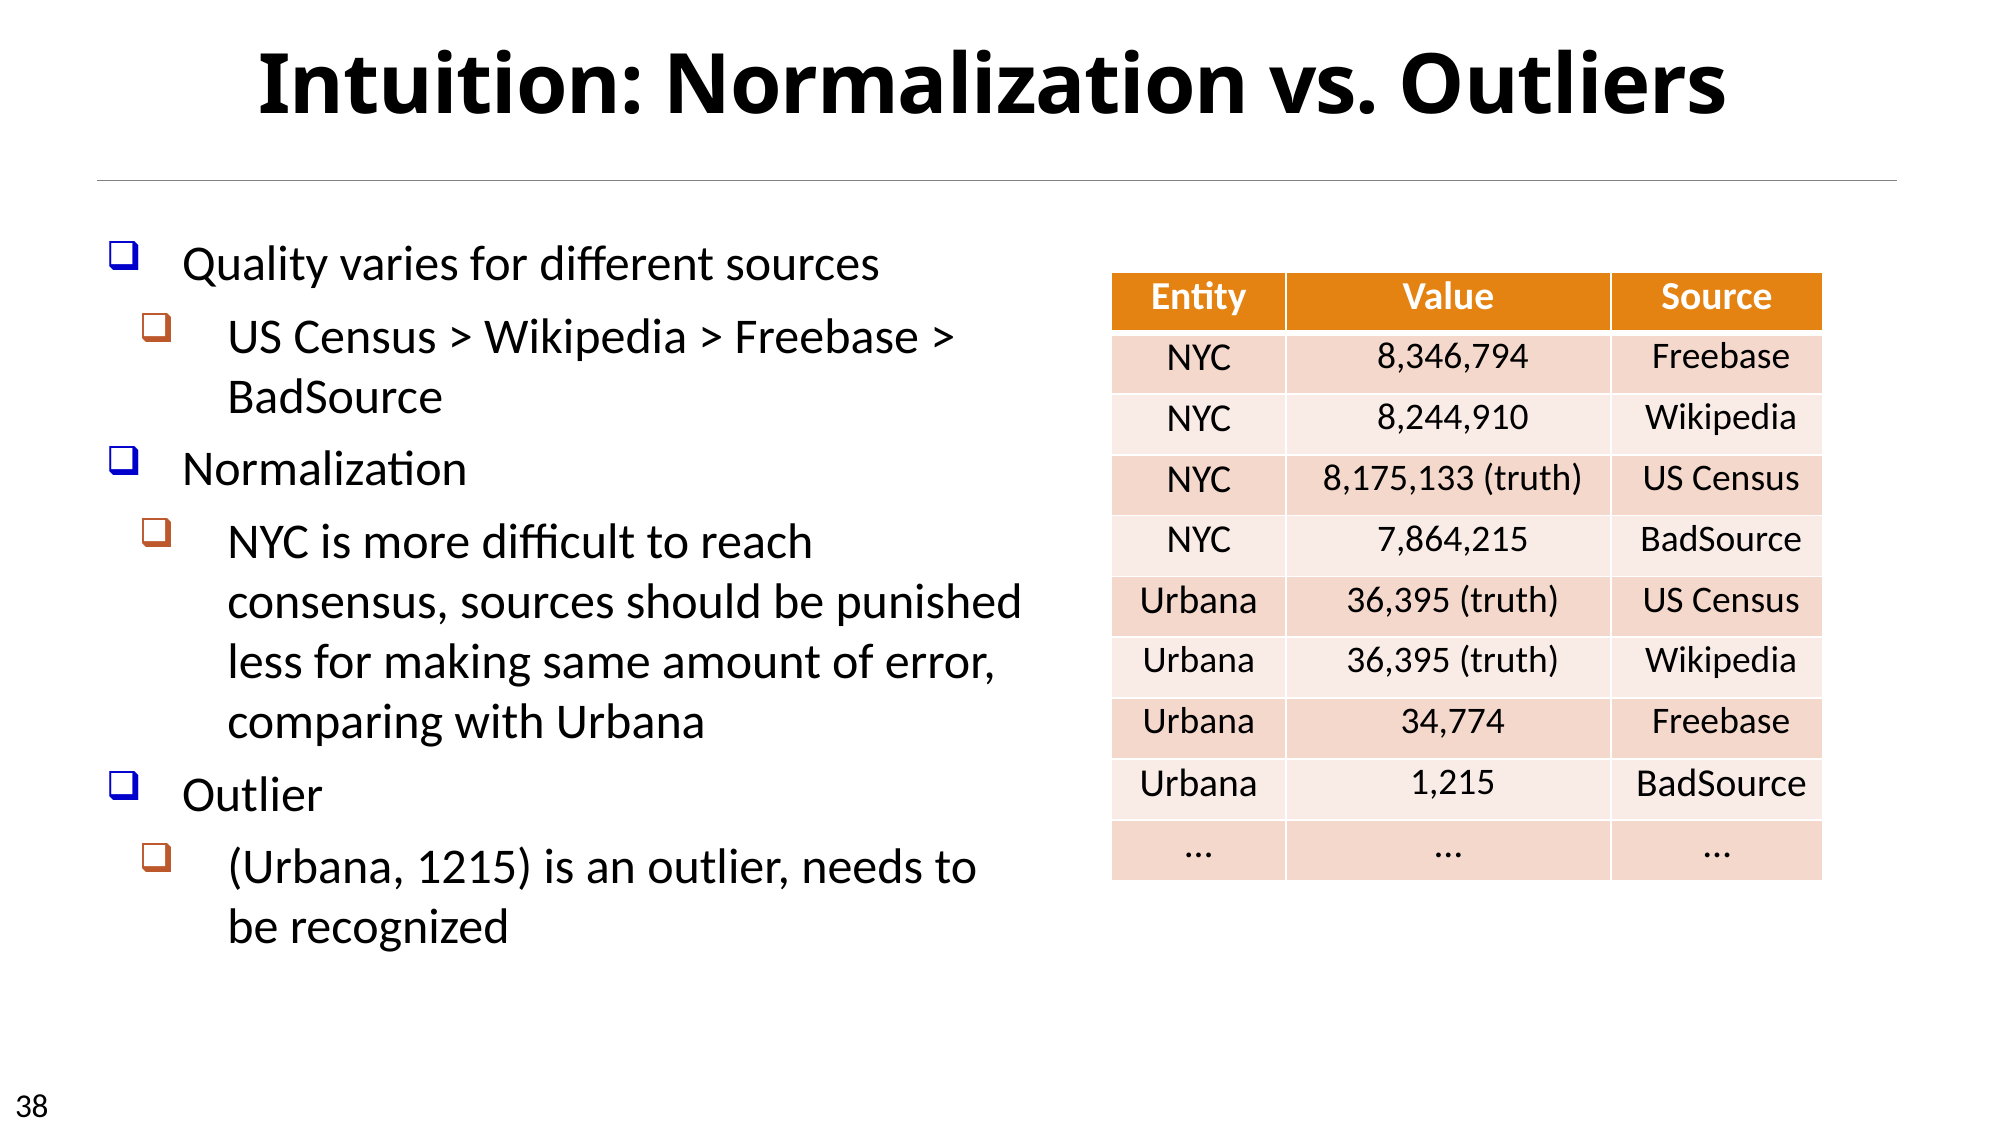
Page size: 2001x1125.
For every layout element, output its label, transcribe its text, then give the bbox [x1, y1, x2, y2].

table_cell Wikipedia [1612, 638, 1822, 697]
table_cell … [1612, 821, 1822, 880]
table_cell NYC [1112, 395, 1285, 454]
table_cell Urbana [1112, 699, 1285, 758]
table_cell NYC [1112, 516, 1285, 576]
table_cell 36,395 (truth) [1287, 577, 1610, 636]
table_cell Freebase [1612, 336, 1822, 393]
table_cell US Census [1612, 577, 1822, 636]
table_cell BadSource [1612, 516, 1822, 576]
table_cell Wikipedia [1612, 395, 1822, 454]
text_box [1080, 223, 1897, 962]
table_cell Urbana [1112, 577, 1285, 636]
table_cell NYC [1112, 336, 1285, 393]
table_cell 34,774 [1287, 699, 1610, 758]
table_cell NYC [1112, 456, 1285, 515]
table_cell … [1112, 821, 1285, 880]
table_cell Freebase [1612, 699, 1822, 758]
table_cell BadSource [1612, 760, 1822, 819]
table_header Source [1612, 273, 1822, 330]
table_header Entity [1112, 273, 1285, 330]
table_cell 7,864,215 [1287, 516, 1610, 576]
table_header Value [1287, 273, 1610, 330]
title Intuition: Normalization vs. Outliers [91, 12, 1897, 138]
table_cell US Census [1612, 456, 1822, 515]
table_cell Urbana [1112, 638, 1285, 697]
list Quality varies for different sources US Census > Wikipedia > Freebase > BadSource Normalization NYC is more difficult to reach consensus, sources should be punished less for making same amount of error, comparing with Urbana Outlier (Urbana, 1215) is an outlier, needs to be recognized [91, 223, 1050, 1044]
table_cell Urbana [1112, 760, 1285, 819]
table_cell 8,244,910 [1287, 395, 1610, 454]
table_cell 1,215 [1287, 760, 1610, 819]
table_cell 8,346,794 [1287, 336, 1610, 393]
table_cell 36,395 (truth) [1287, 638, 1610, 697]
table_cell 8,175,133 (truth) [1287, 456, 1610, 515]
table_cell … [1287, 821, 1610, 880]
